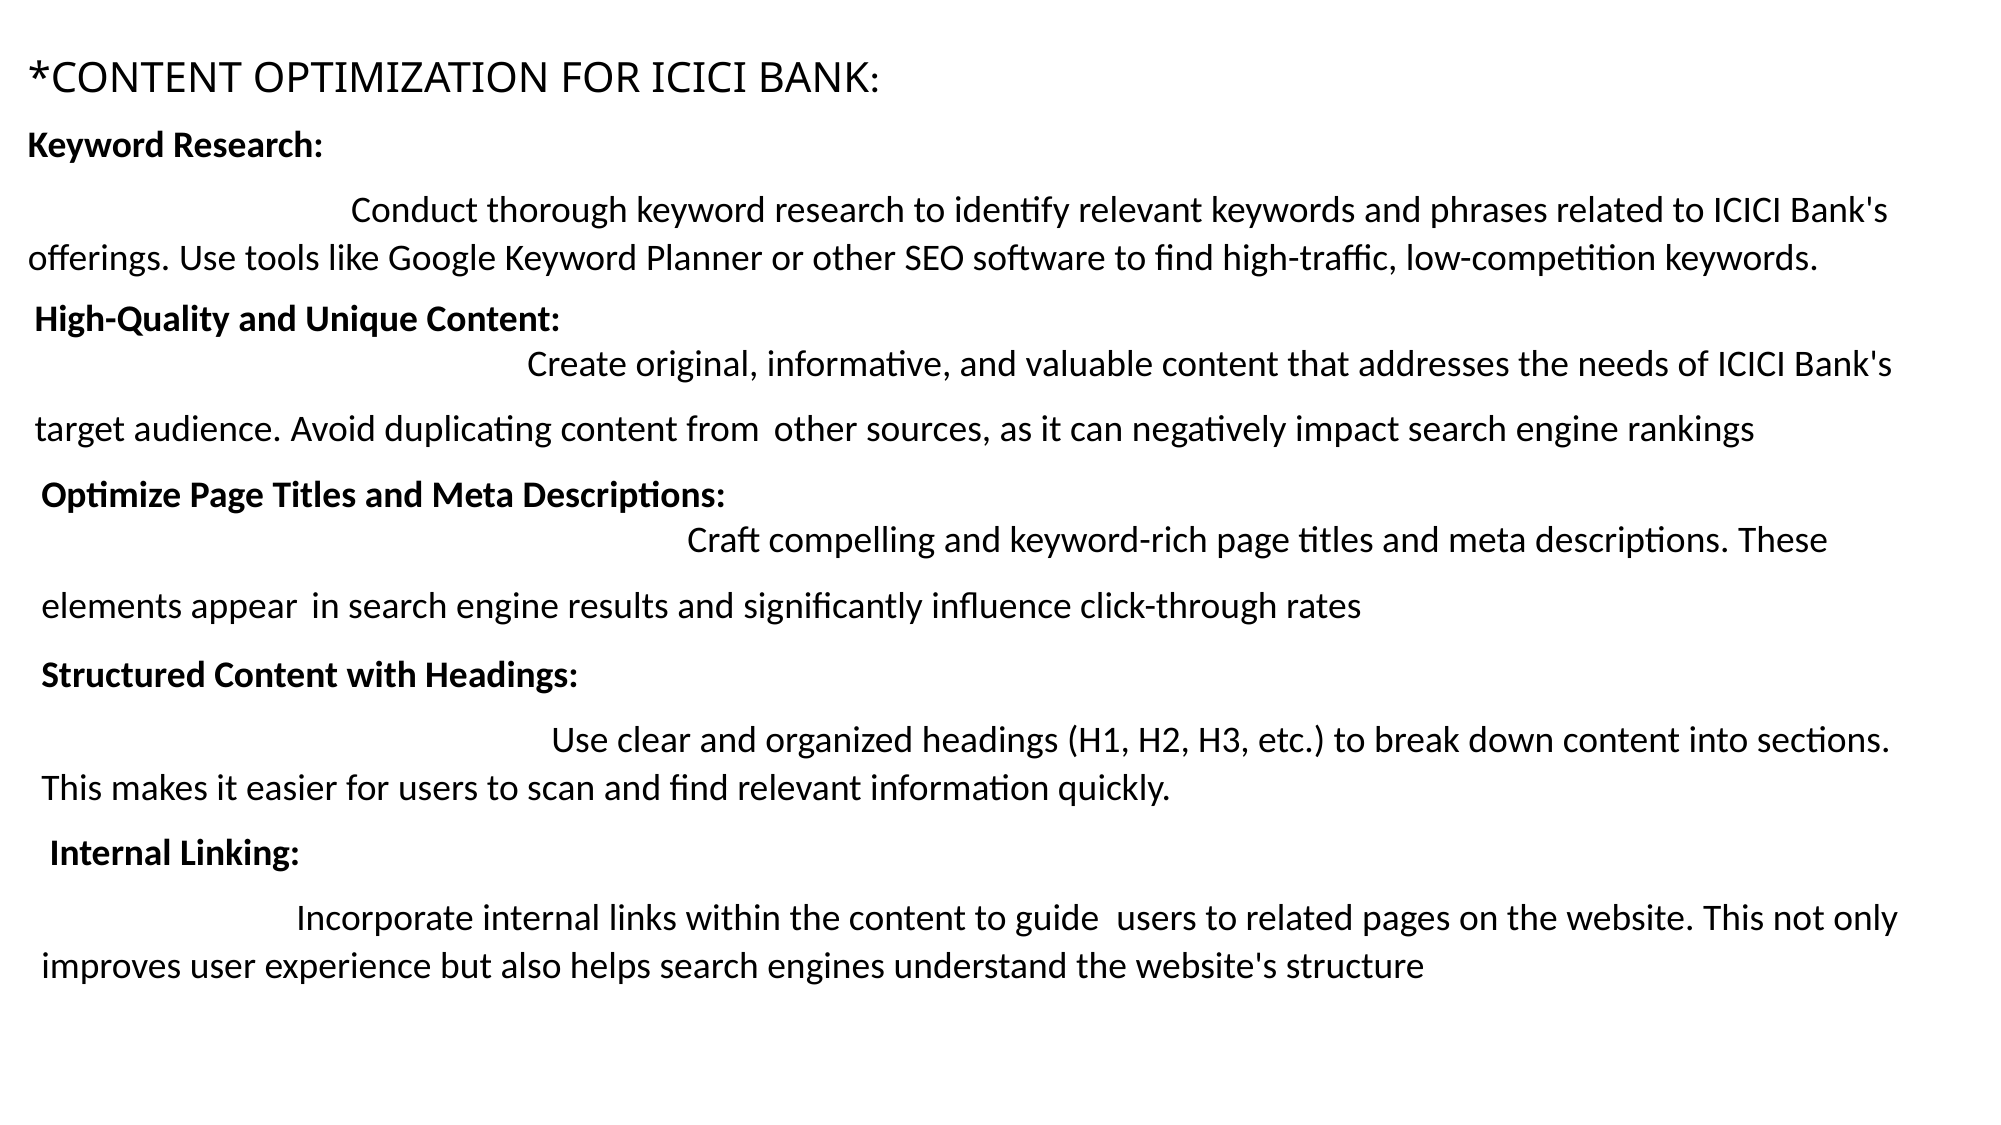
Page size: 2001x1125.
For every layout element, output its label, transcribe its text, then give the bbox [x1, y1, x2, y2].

text_box *CONTENT OPTIMIZATION FOR ICICI BANK: Keyword Research: Conduct thorough keyword research to identify relevant keywords and phrases related to ICICI Bank's offerings. Use tools like Google Keyword Planner or other SEO software to find high-traffic, low-competition keywords. [13, 39, 1959, 286]
text_box Optimize Page Titles and Meta Descriptions: Craft compelling and keyword-rich page titles and meta descriptions. These elements appear in search engine results and significantly influence click-through rates [26, 462, 1917, 638]
text_box High-Quality and Unique Content: Create original, informative, and valuable content that addresses the needs of ICICI Bank's target audience. Avoid duplicating content from other sources, as it can negatively impact search engine rankings [19, 286, 1910, 461]
text_box Structured Content with Headings: Use clear and organized headings (H1, H2, H3, etc.) to break down content into sections. This makes it easier for users to scan and find relevant information quickly. Internal Linking: Incorporate internal links within the content to guide users to related pages on the website. This not only improves user experience but also helps search engines understand the website's structure [0, 639, 1947, 994]
